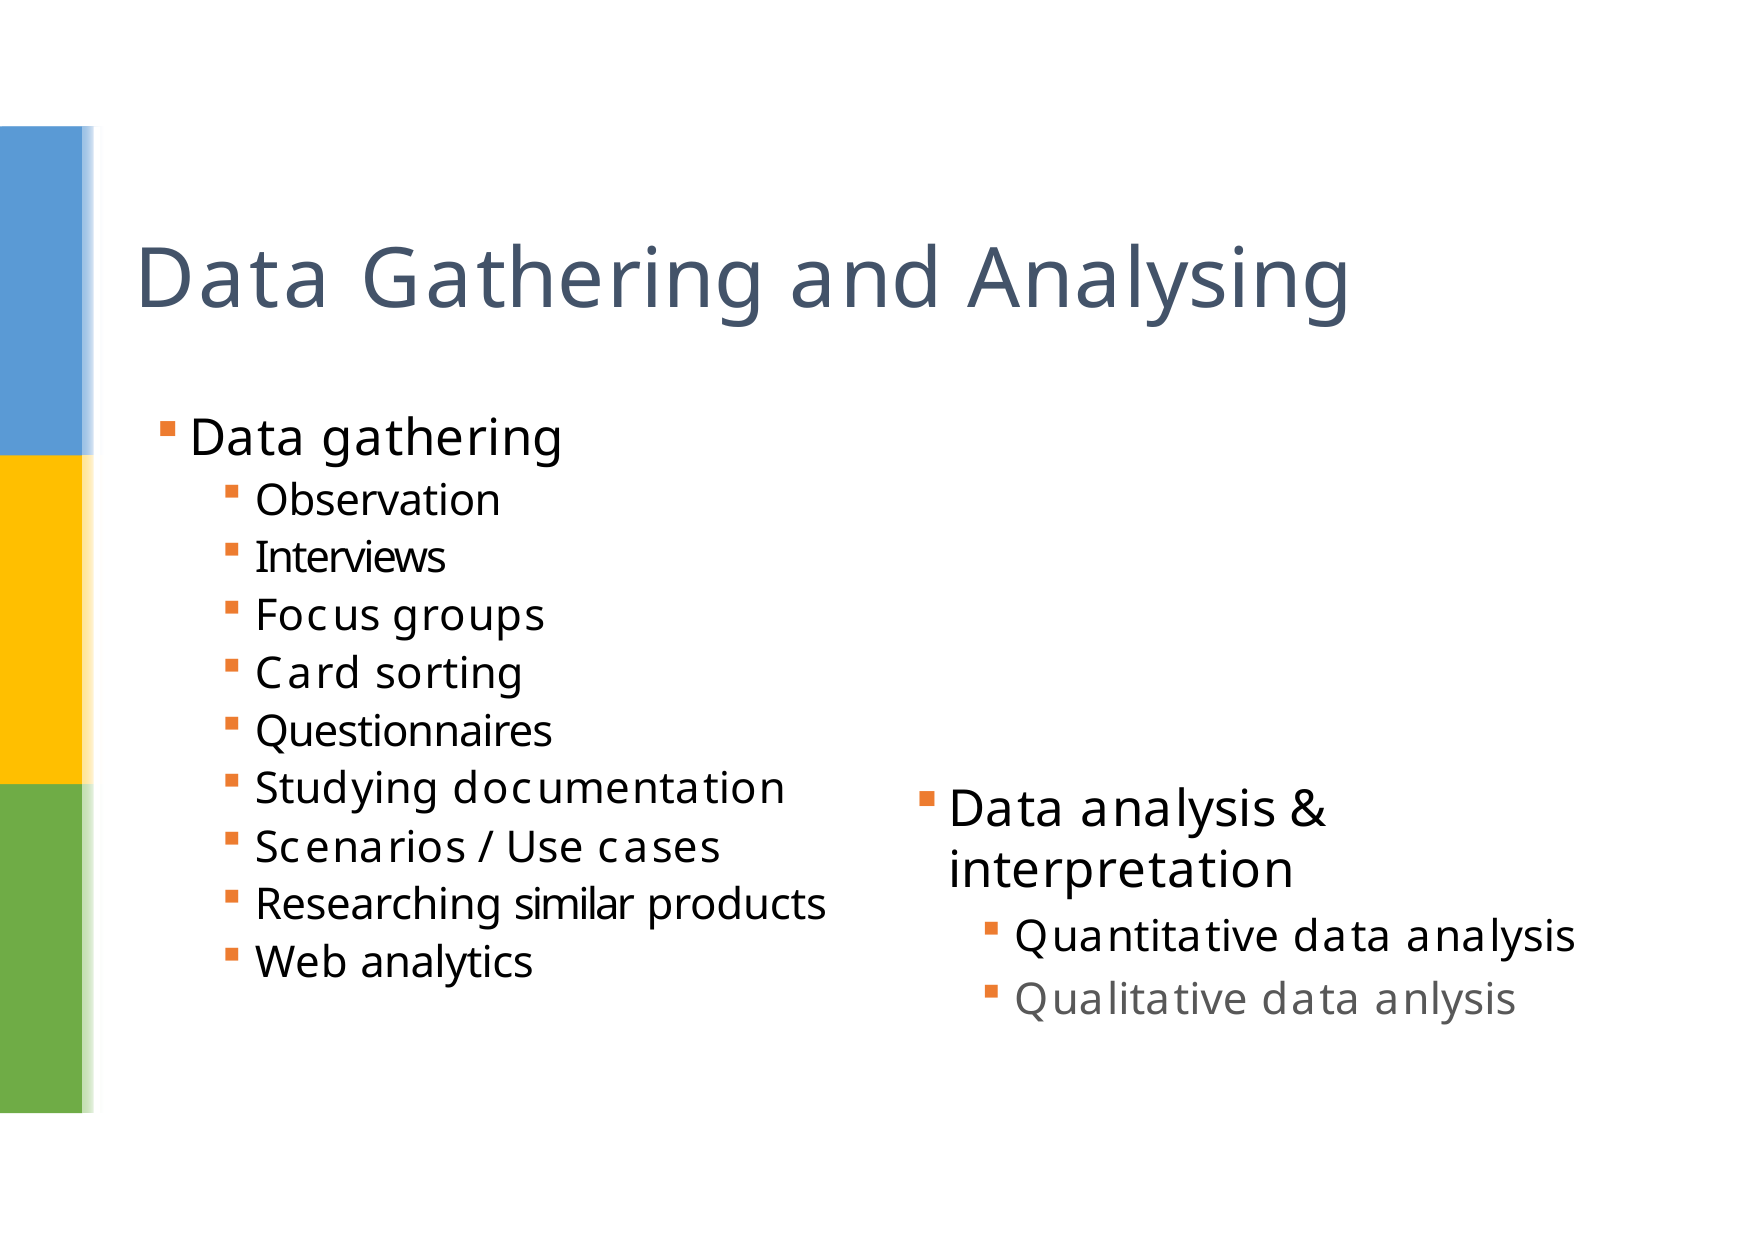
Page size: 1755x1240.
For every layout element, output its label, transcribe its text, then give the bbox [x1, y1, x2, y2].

picture [82, 126, 93, 1113]
title Data Gathering and Analysing [132, 222, 1478, 432]
text_box Data analysis & interpretation Quantitative data analysis Qualitative data anlysis [913, 760, 1676, 1024]
text_box Data gathering Observation Interviews Focus groups Card sorting Questionnaires Studying documentation Scenarios / Use cases Researching similar products Web analytics [154, 396, 862, 987]
